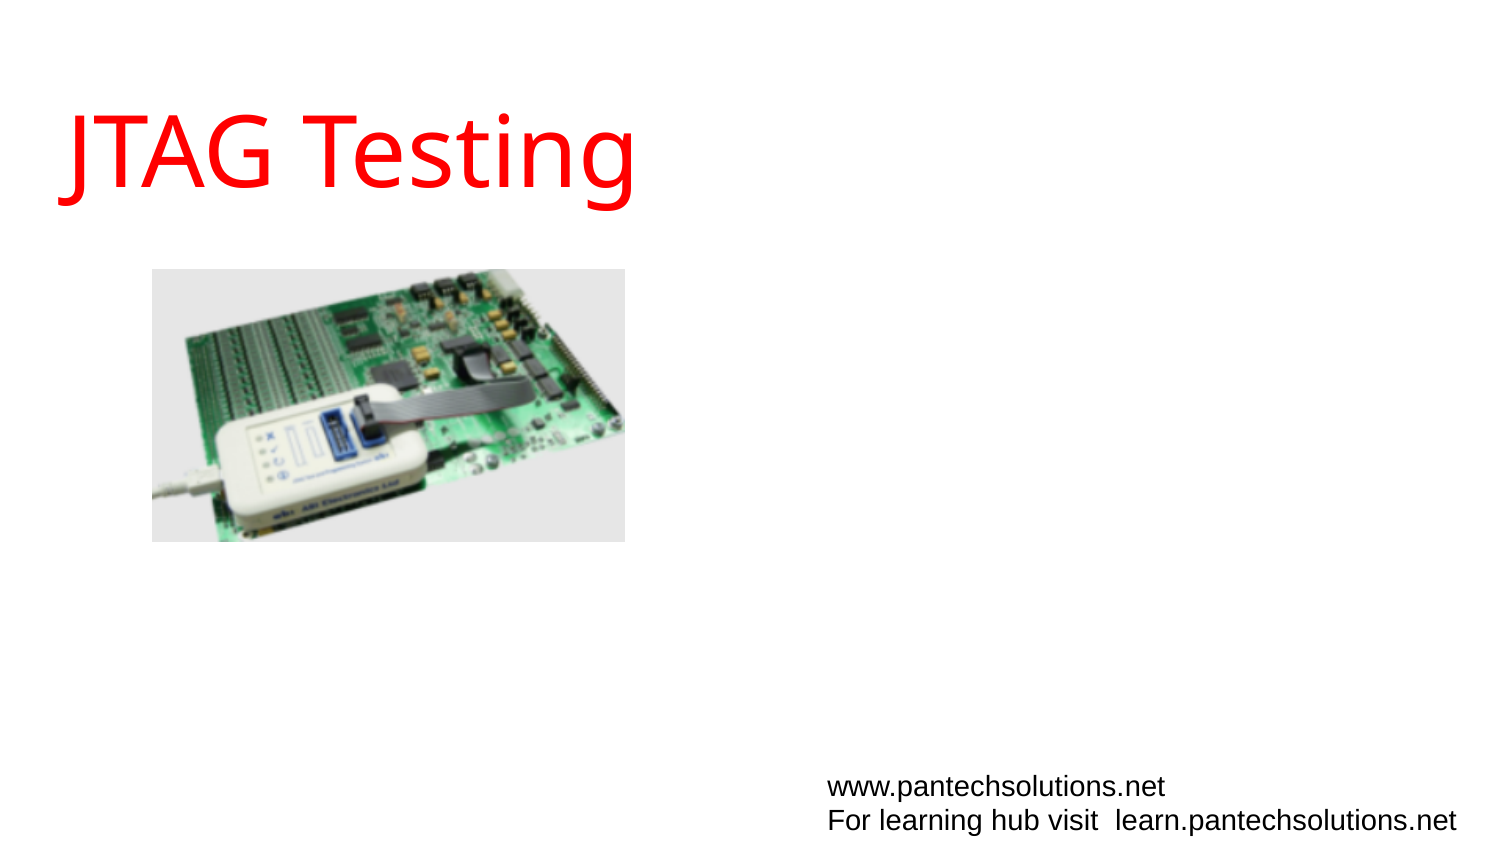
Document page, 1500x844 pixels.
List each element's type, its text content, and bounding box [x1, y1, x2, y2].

title JTAG Testing [51, 72, 1449, 167]
slide_number www.pantechsolutions.net For learning hub visit learn.pantechsolutions.net [812, 759, 1500, 797]
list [152, 269, 625, 542]
